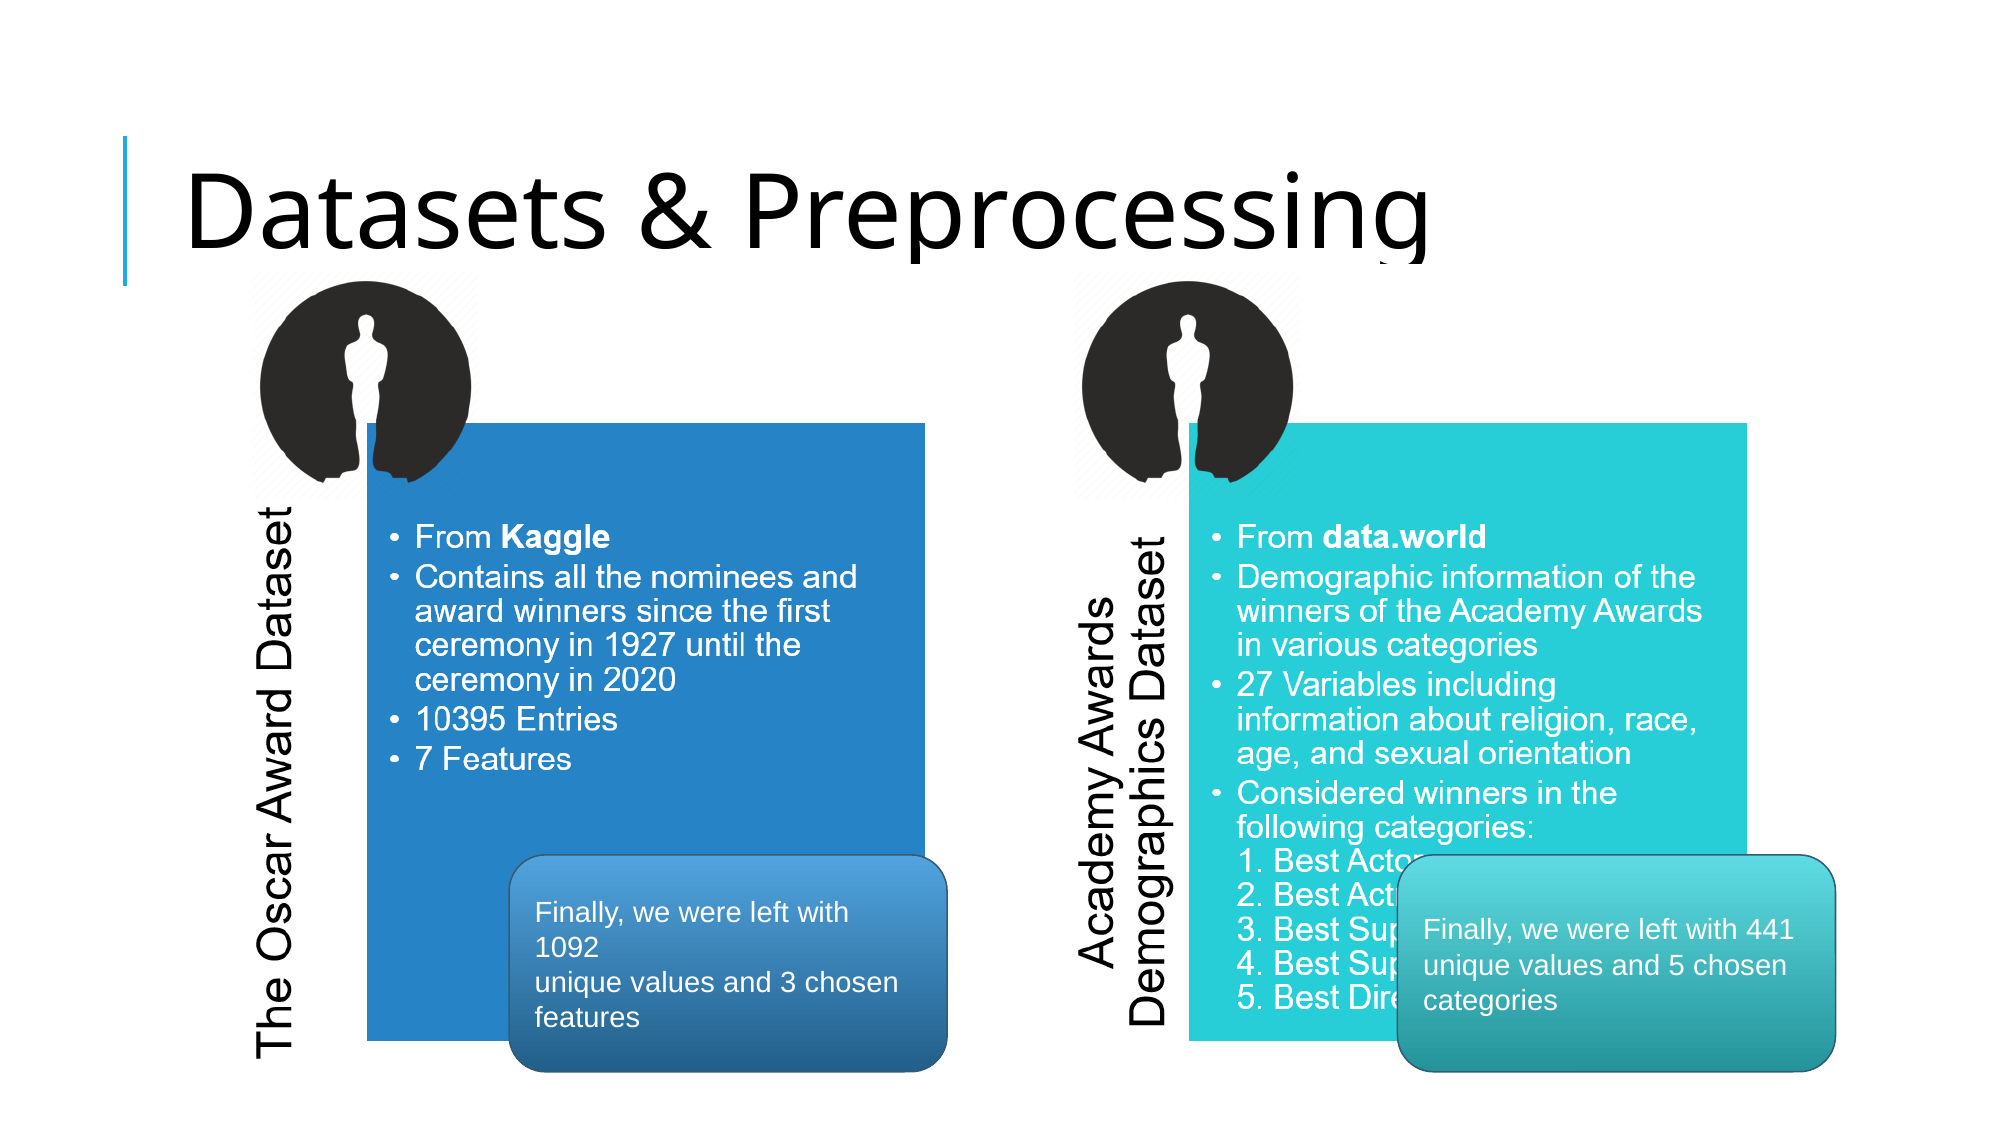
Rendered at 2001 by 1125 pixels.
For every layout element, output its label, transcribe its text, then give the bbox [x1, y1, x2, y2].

picture [225, 264, 1775, 1072]
title Datasets & Preprocessing [168, 96, 1763, 342]
text_box Finally, we were left with 441 unique values and 5 chosen categories [1780, 854, 1836, 1072]
